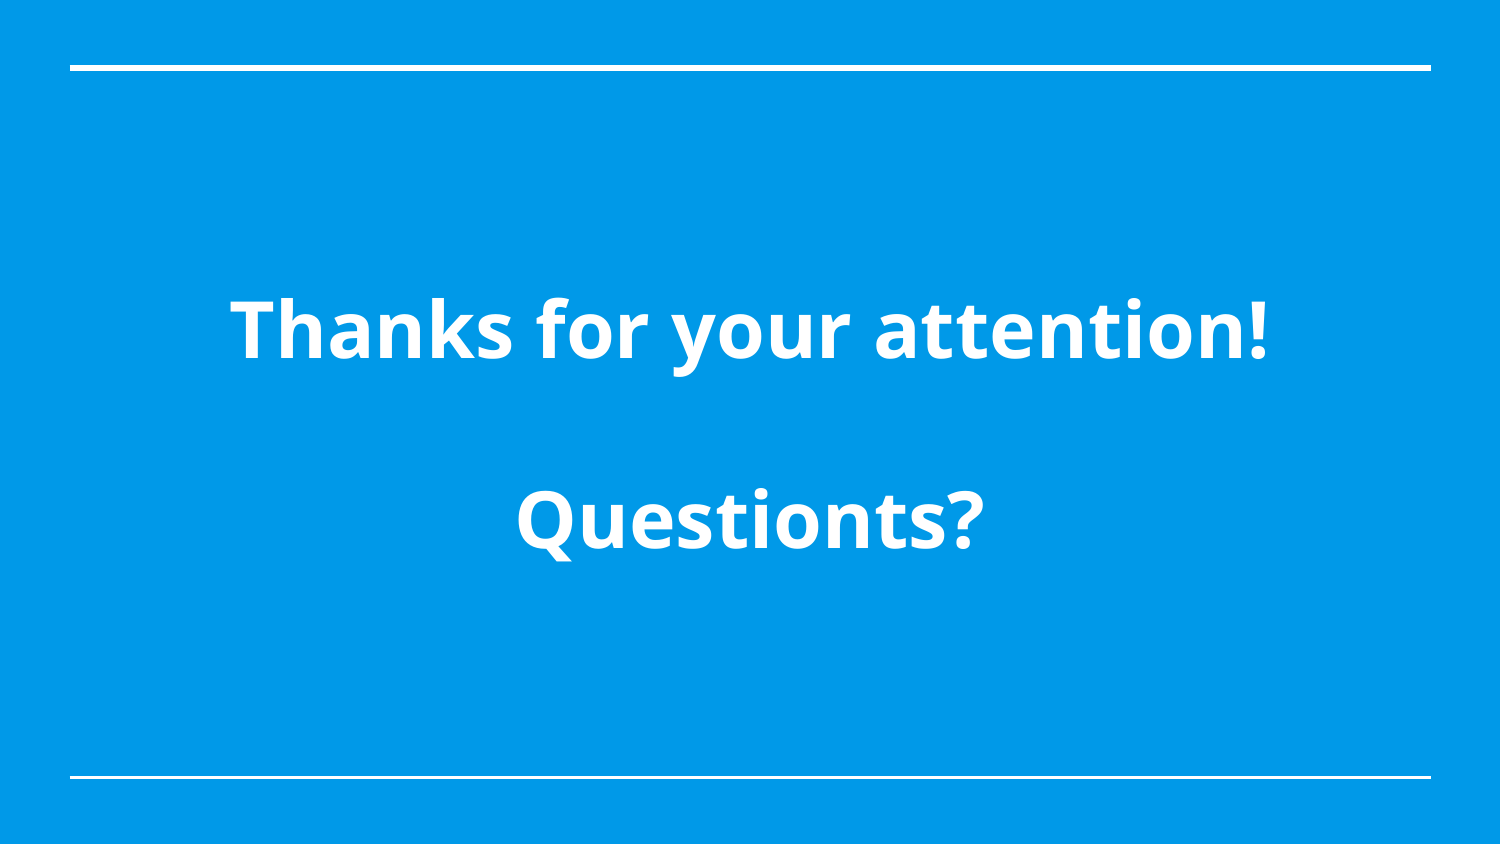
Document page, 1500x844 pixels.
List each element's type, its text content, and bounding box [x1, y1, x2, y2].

title Thanks for your attention! Questionts? [69, 264, 1431, 580]
